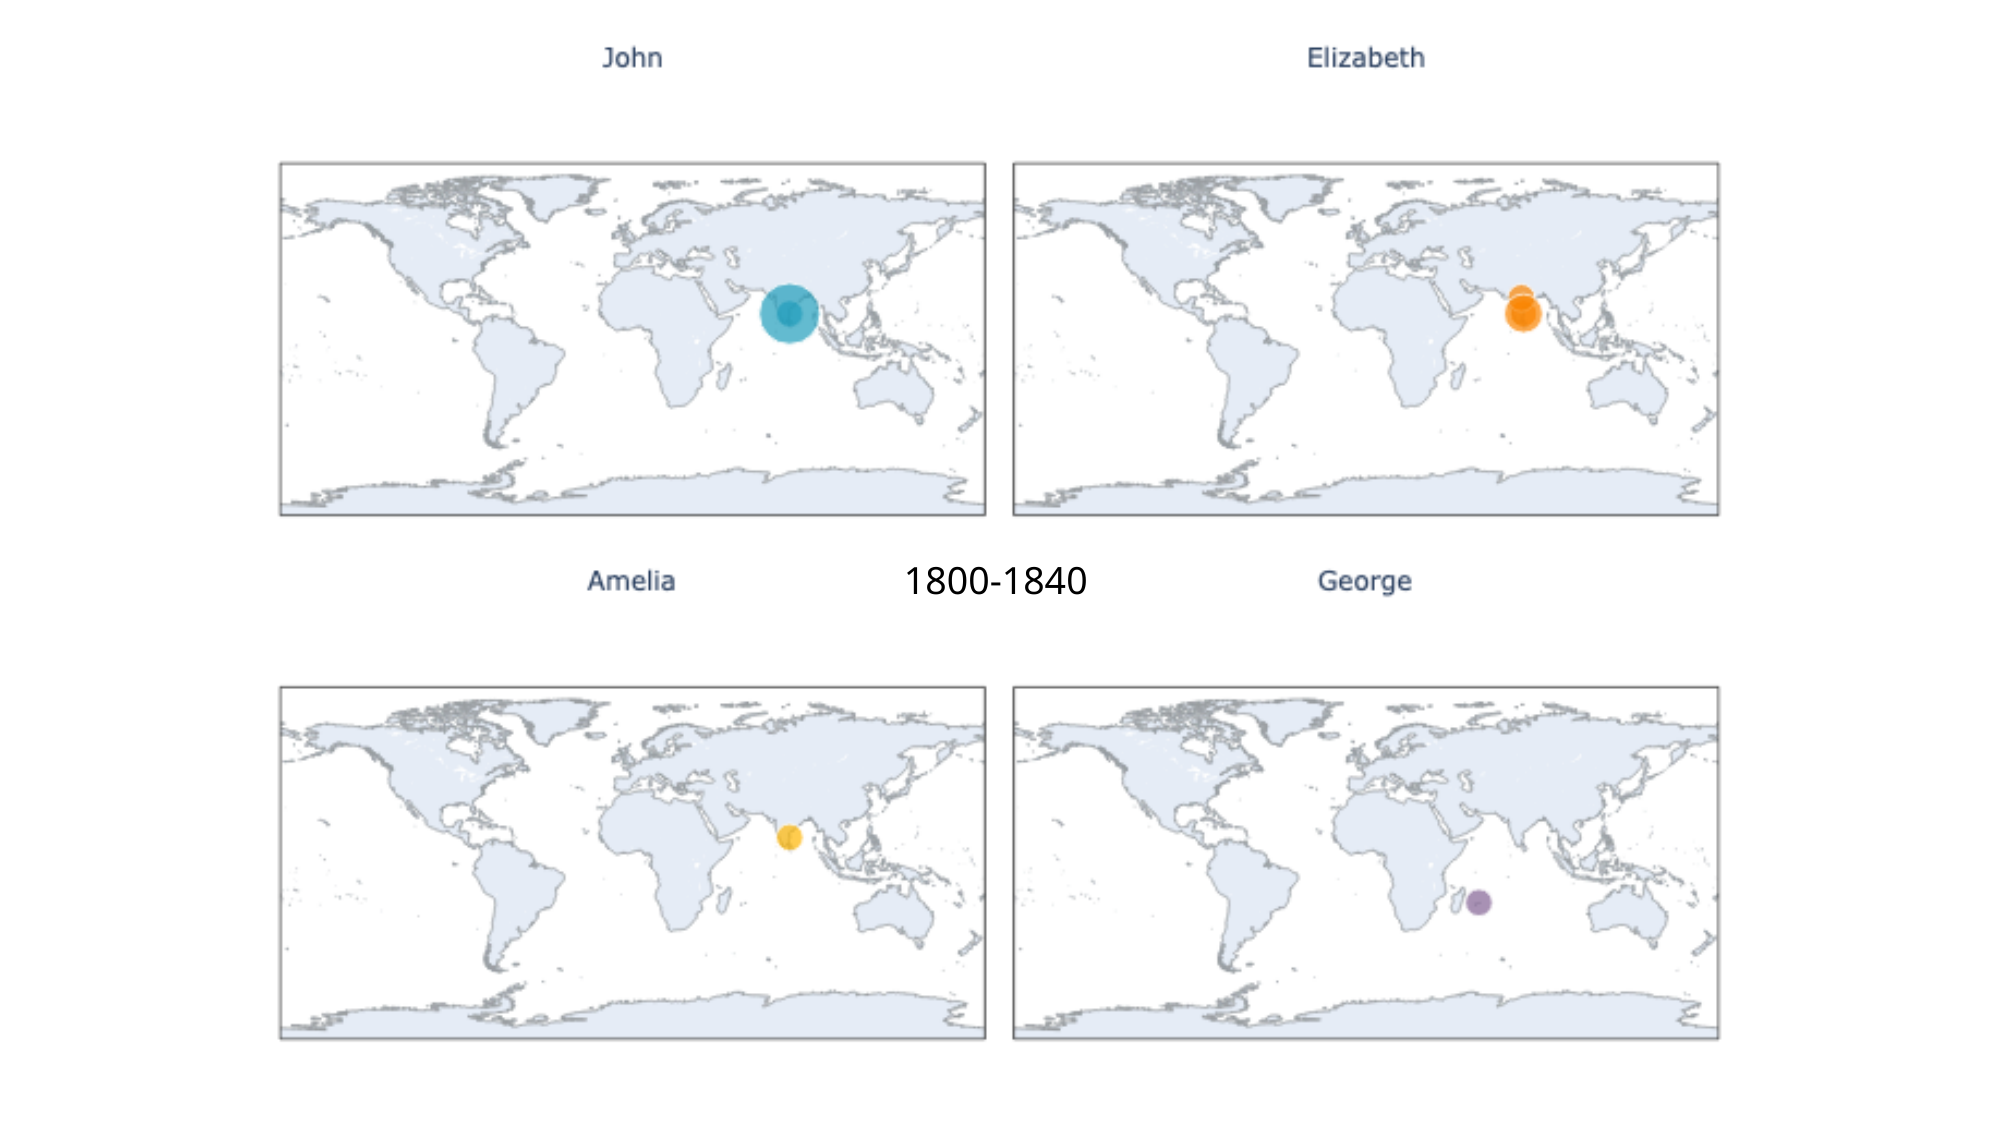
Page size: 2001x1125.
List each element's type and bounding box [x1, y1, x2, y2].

picture [237, 35, 1763, 1125]
